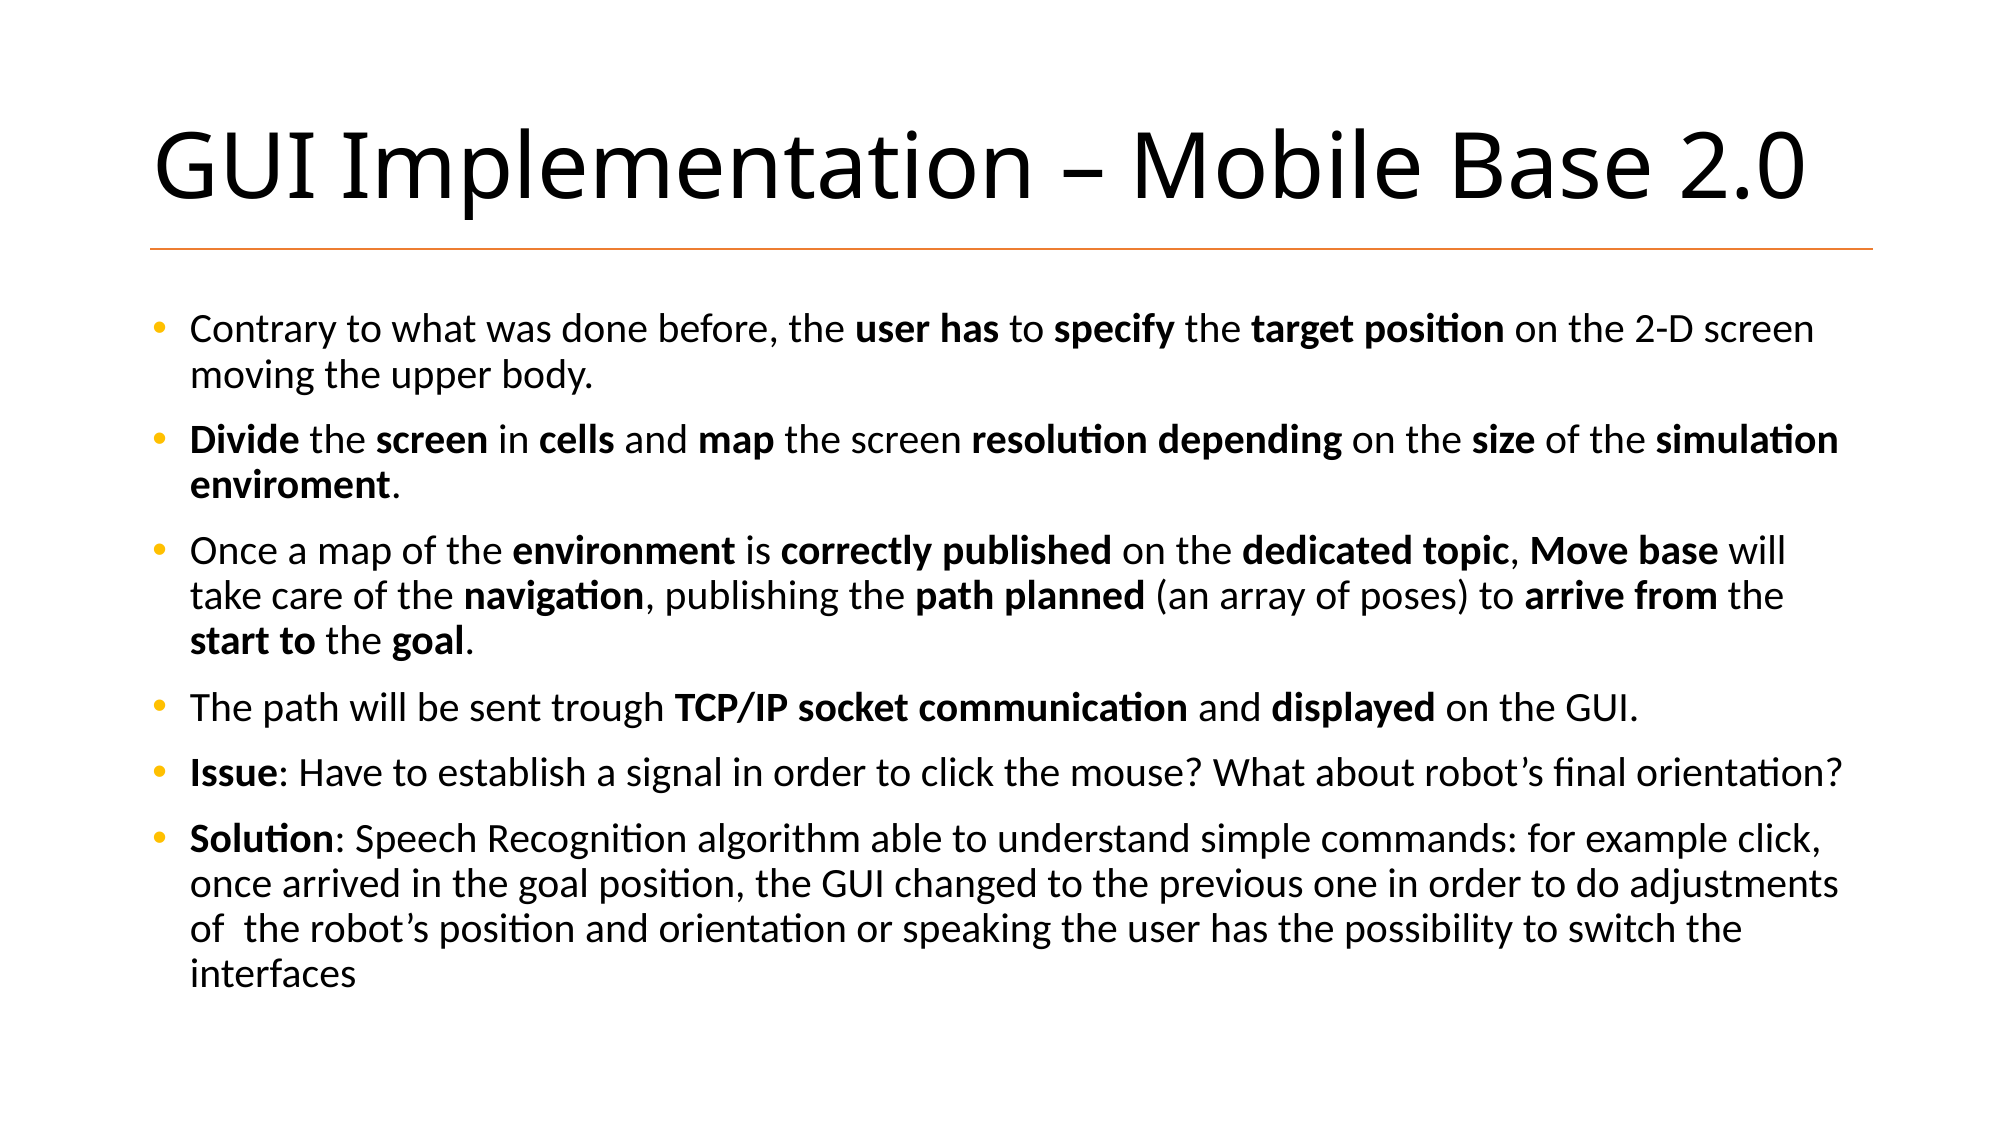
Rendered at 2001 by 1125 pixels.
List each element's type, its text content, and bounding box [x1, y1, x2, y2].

list Contrary to what was done before, the user has to specify the target position on the 2-D screen moving the upper body. Divide the screen in cells and map the screen resolution depending on the size of the simulation enviroment. Once a map of the environment is correctly published on the dedicated topic, Move base will take care of the navigation, publishing the path planned (an array of poses) to arrive from the start to the goal. The path will be sent trough TCP/IP socket communication and displayed on the GUI. Issue: Have to establish a signal in order to click the mouse? What about robot’s final orientation? Solution: Speech Recognition algorithm able to understand simple commands: for example click, once arrived in the goal position, the GUI changed to the previous one in order to do adjustments of the robot’s position and orientation or speaking the user has the possibility to switch the interfaces [137, 299, 1863, 1014]
title GUI Implementation – Mobile Base 2.0 [137, 59, 1863, 278]
